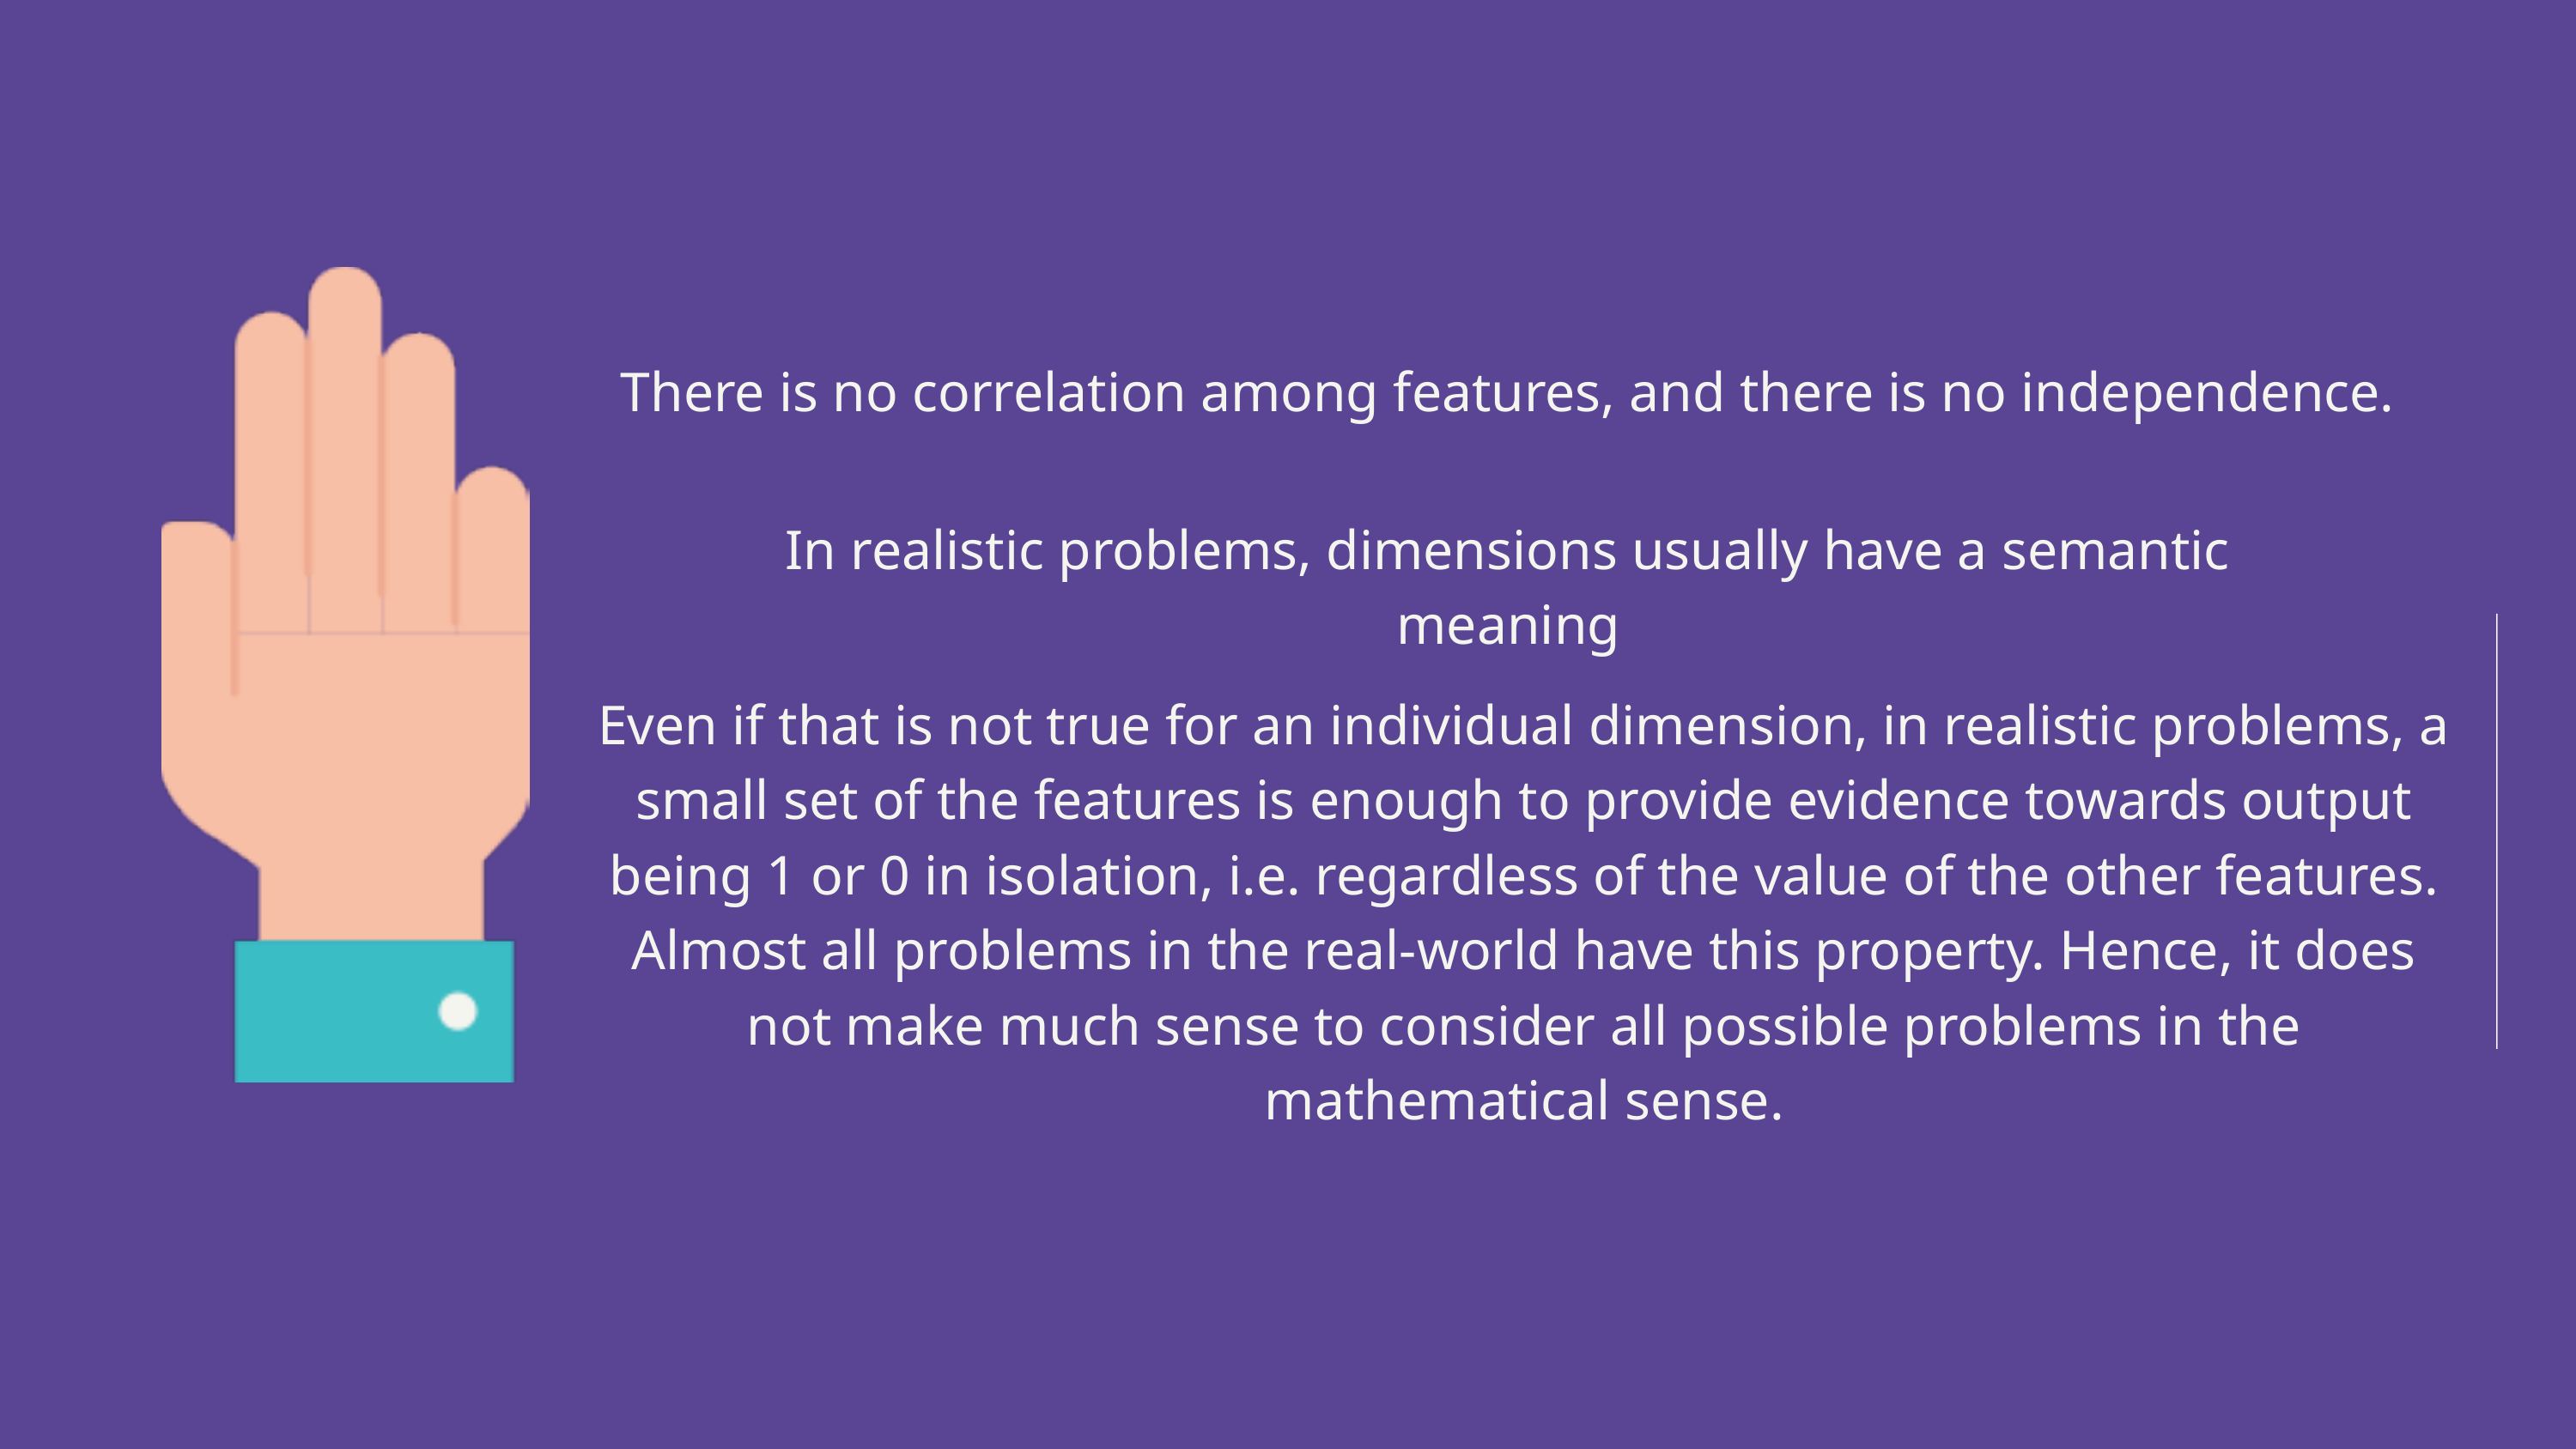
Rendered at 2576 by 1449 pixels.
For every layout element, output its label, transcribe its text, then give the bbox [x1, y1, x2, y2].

text_box In realistic problems, dimensions usually have a semantic meaning [669, 505, 2348, 656]
picture [161, 267, 530, 1083]
text_box Even if that is not true for an individual dimension, in realistic problems, a small set of the features is enough to provide evidence towards output being 1 or 0 in isolation, i.e. regardless of the value of the other features. Almost all problems in the real-world have this property. Hence, it does not make much sense to consider all possible problems in the mathematical sense. [589, 680, 2461, 1131]
text_box There is no correlation among features, and there is no independence. [557, 347, 2461, 423]
